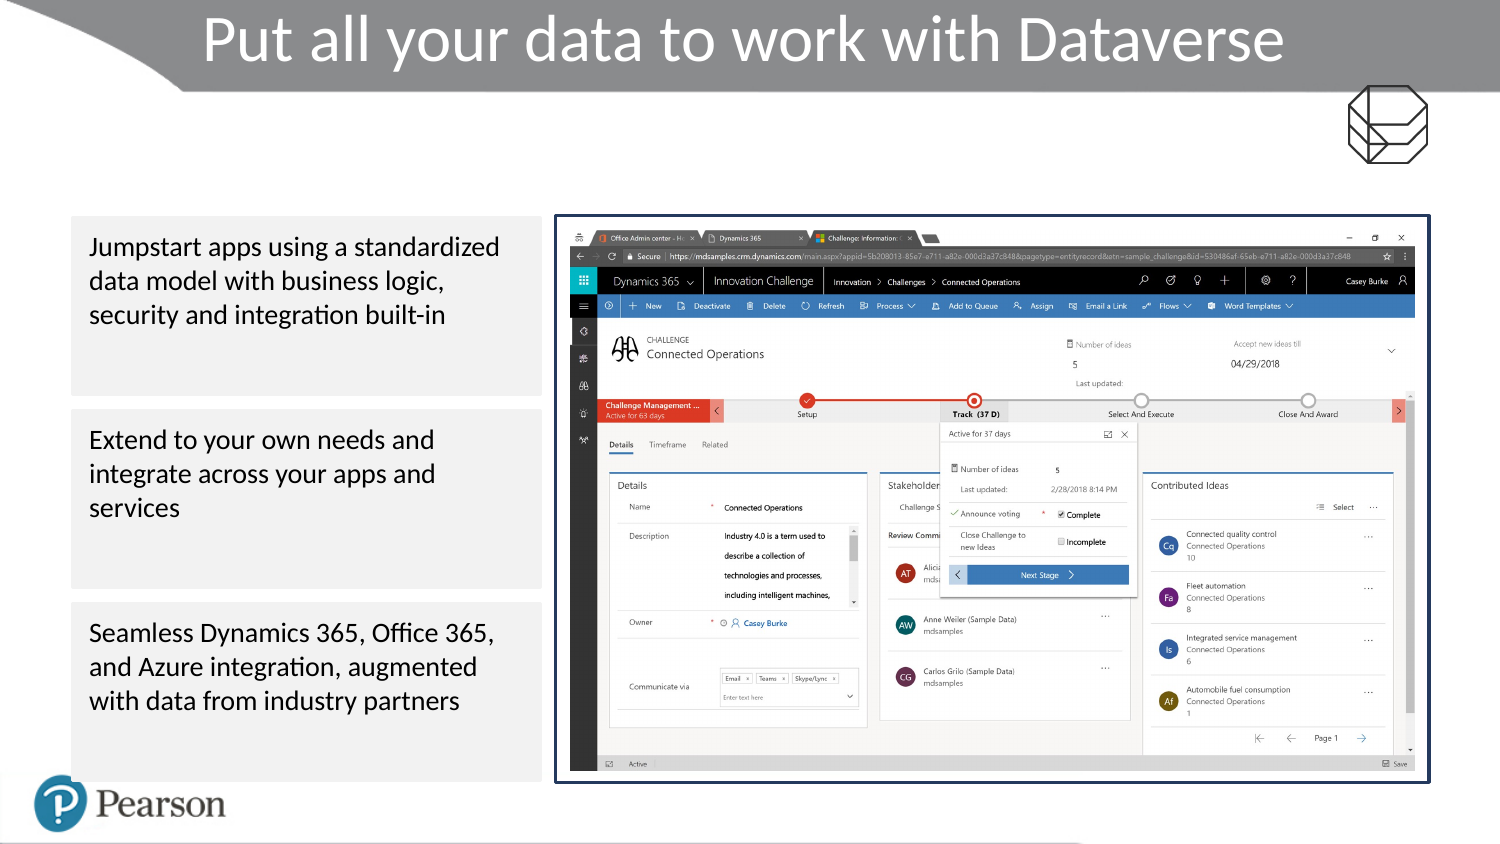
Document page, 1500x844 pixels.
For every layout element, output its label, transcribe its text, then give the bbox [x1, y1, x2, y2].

text_box Extend to your own needs and integrate across your apps and services [70, 408, 542, 590]
title Put all your data to work with Dataverse [187, 0, 1426, 79]
picture [0, 0, 1500, 844]
text_box Jumpstart apps using a standardized data model with business logic, security and integration built-in [70, 215, 542, 397]
text_box Seamless Dynamics 365, Office 365, and Azure integration, augmented with data from industry partners [70, 602, 542, 783]
